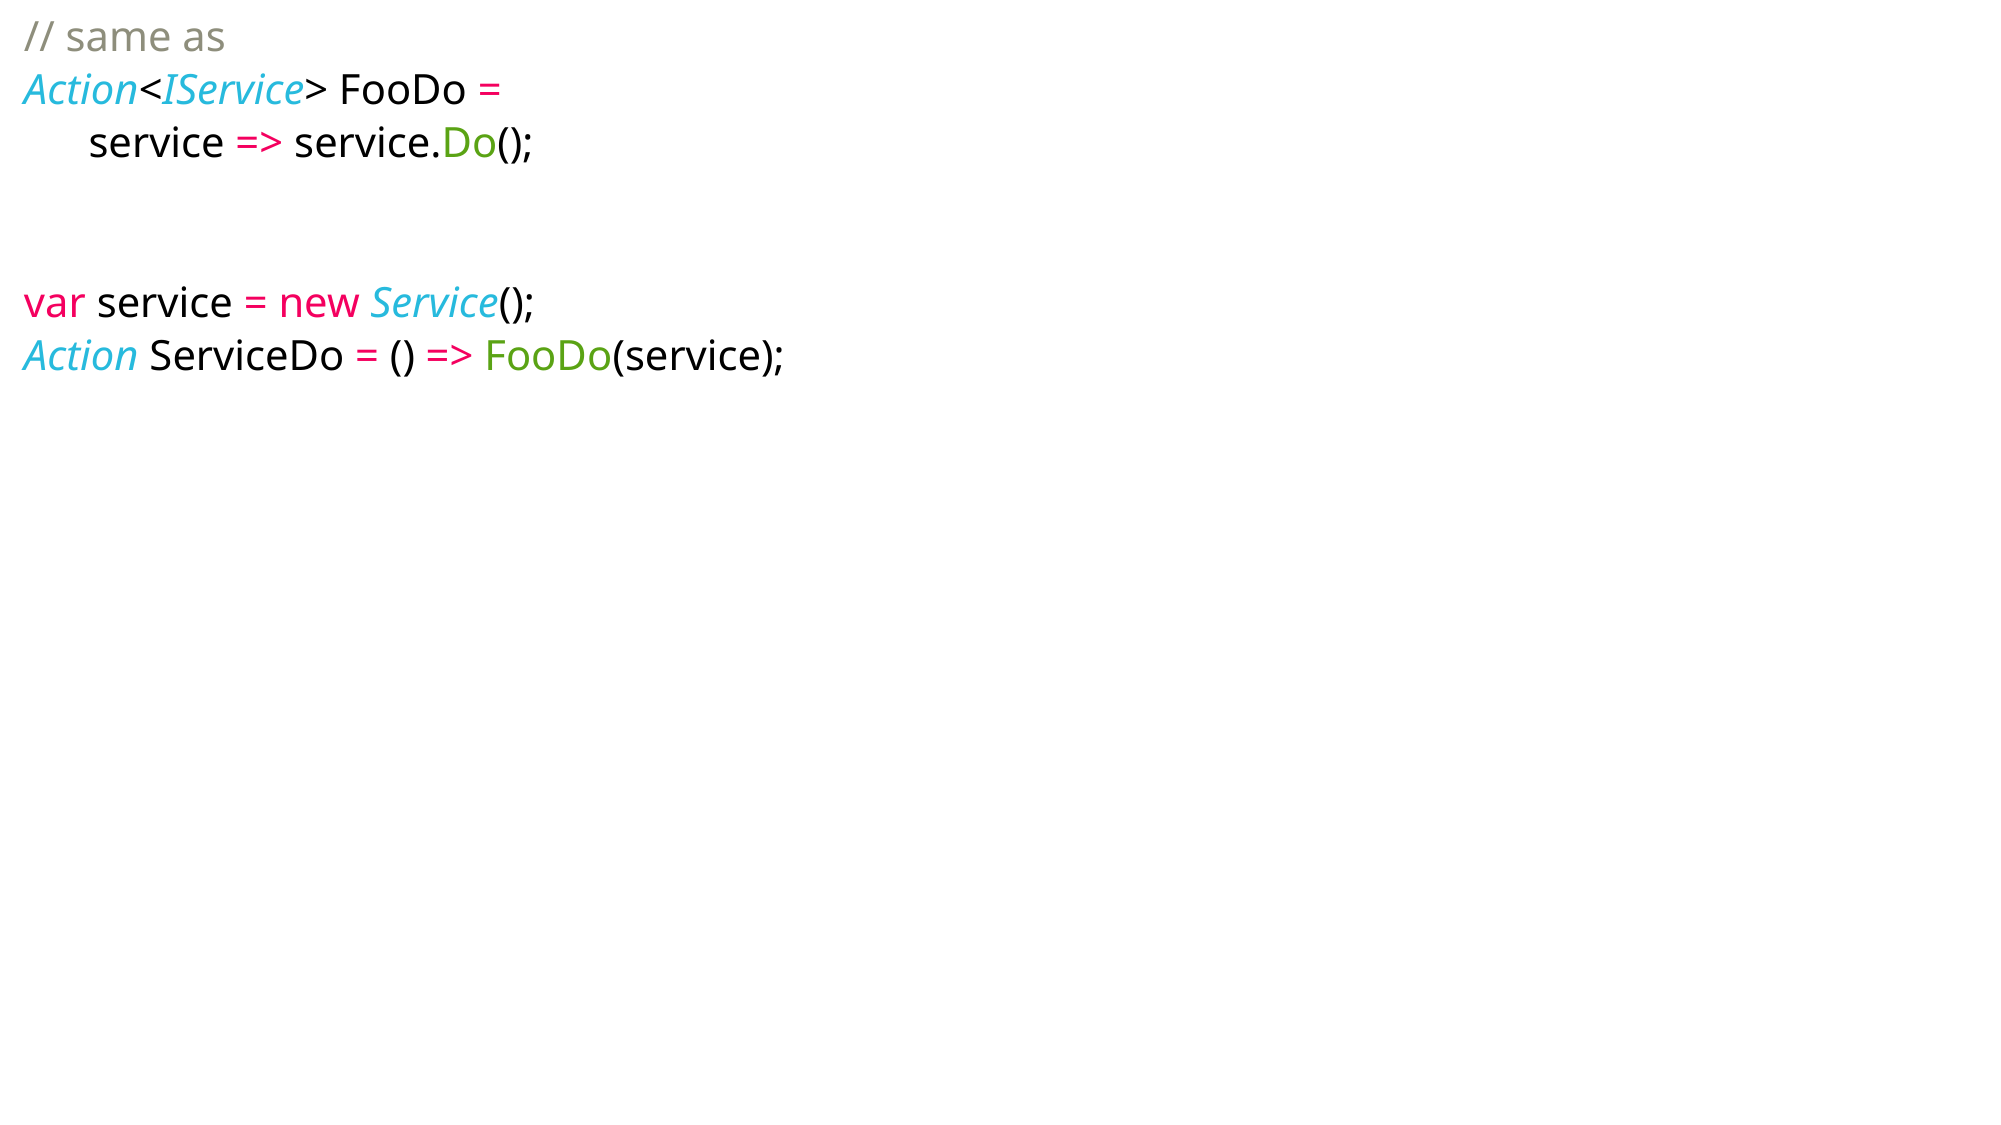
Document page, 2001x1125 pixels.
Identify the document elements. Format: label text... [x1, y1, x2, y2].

list // same as Action<IService> FooDo = service => service.Do(); var service = new Service(); Action ServiceDo = () => FooDo(service); [0, 0, 2000, 520]
